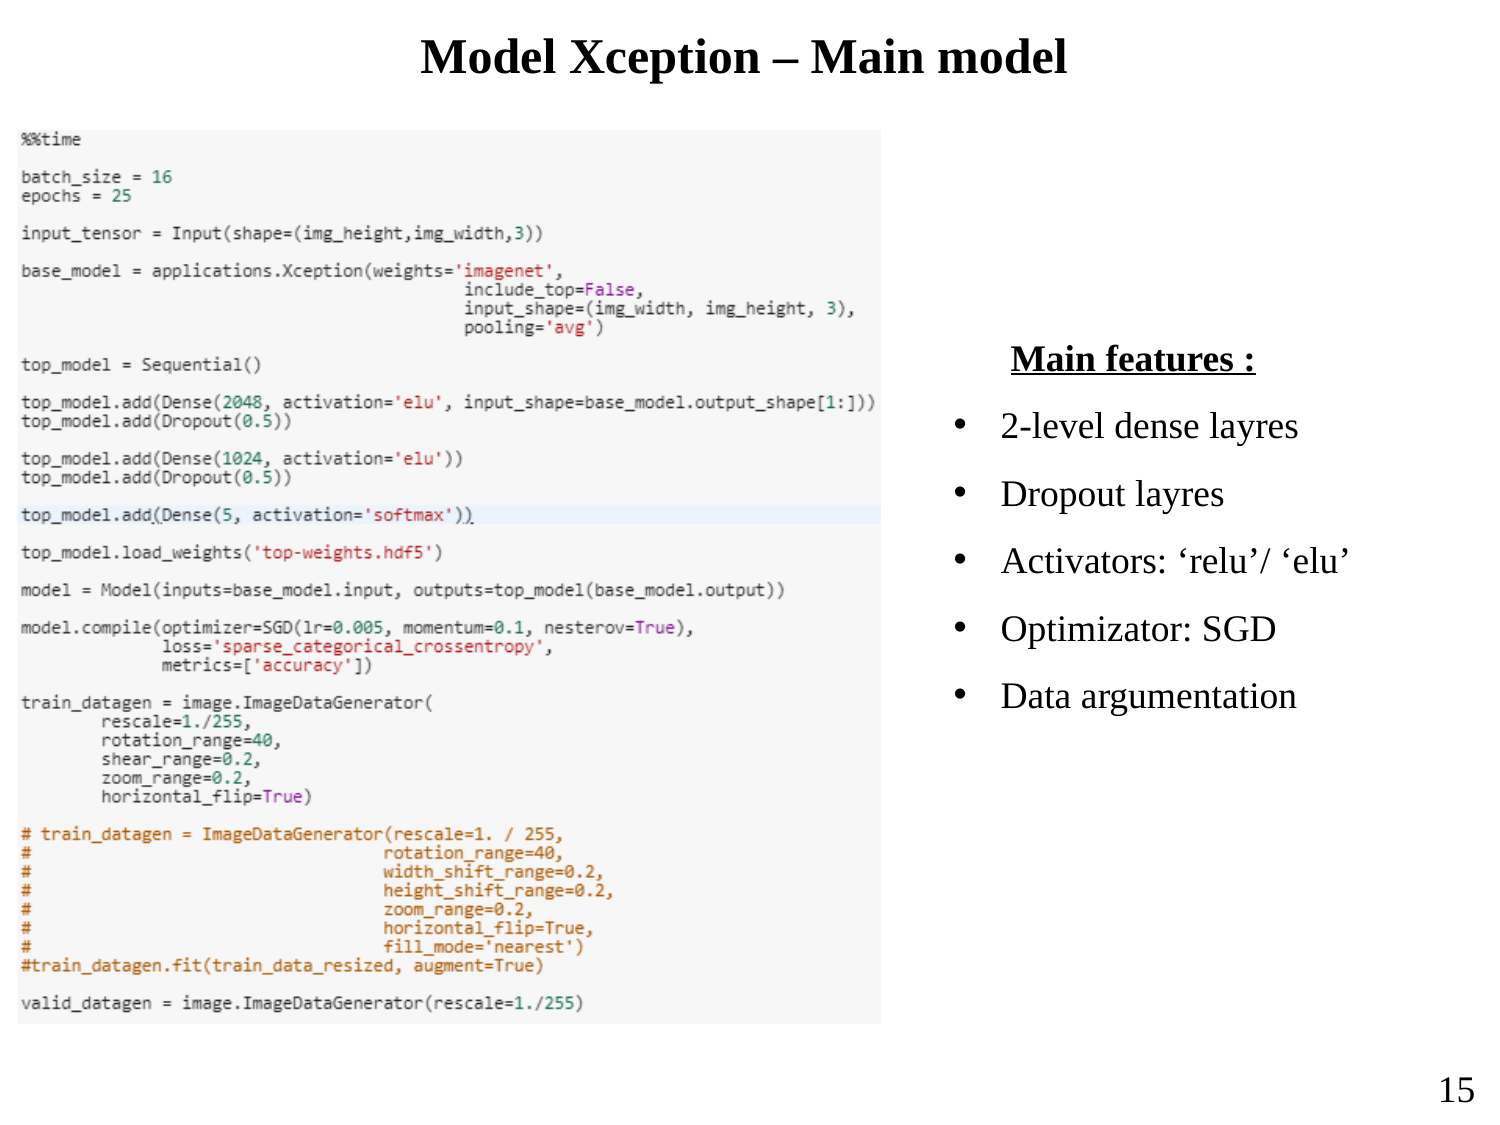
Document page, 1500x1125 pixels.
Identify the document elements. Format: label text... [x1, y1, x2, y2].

text_box 15 [1423, 1048, 1495, 1118]
text_box Model Xception – Main model [0, 0, 1495, 124]
text_box Main features : 2-level dense layres Dropout layres Activators: ‘relu’/ ‘elu’ Optimizator: SGD Data argumentation [938, 326, 1441, 724]
picture [17, 130, 882, 1024]
